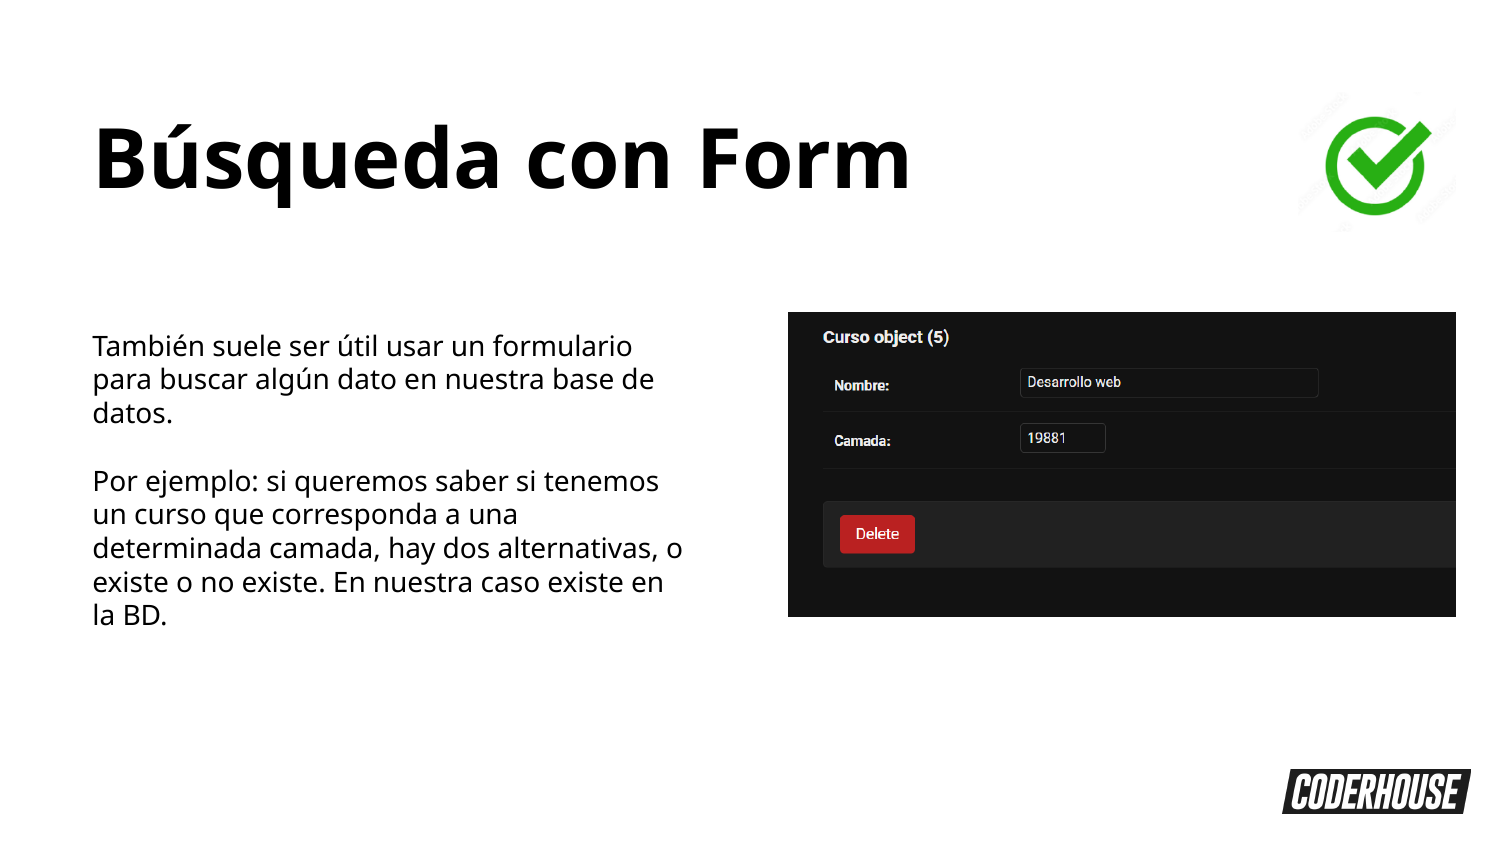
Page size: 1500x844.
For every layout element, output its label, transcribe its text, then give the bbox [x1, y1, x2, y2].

picture [1298, 92, 1456, 232]
picture [1281, 769, 1471, 814]
picture [788, 312, 1456, 617]
text_box Búsqueda con Form [77, 101, 1293, 222]
text_box También suele ser útil usar un formulario para buscar algún dato en nuestra base de datos. Por ejemplo: si queremos saber si tenemos un curso que corresponda a una determinada camada, hay dos alternativas, o existe o no existe. En nuestra caso existe en la BD. [77, 312, 707, 647]
